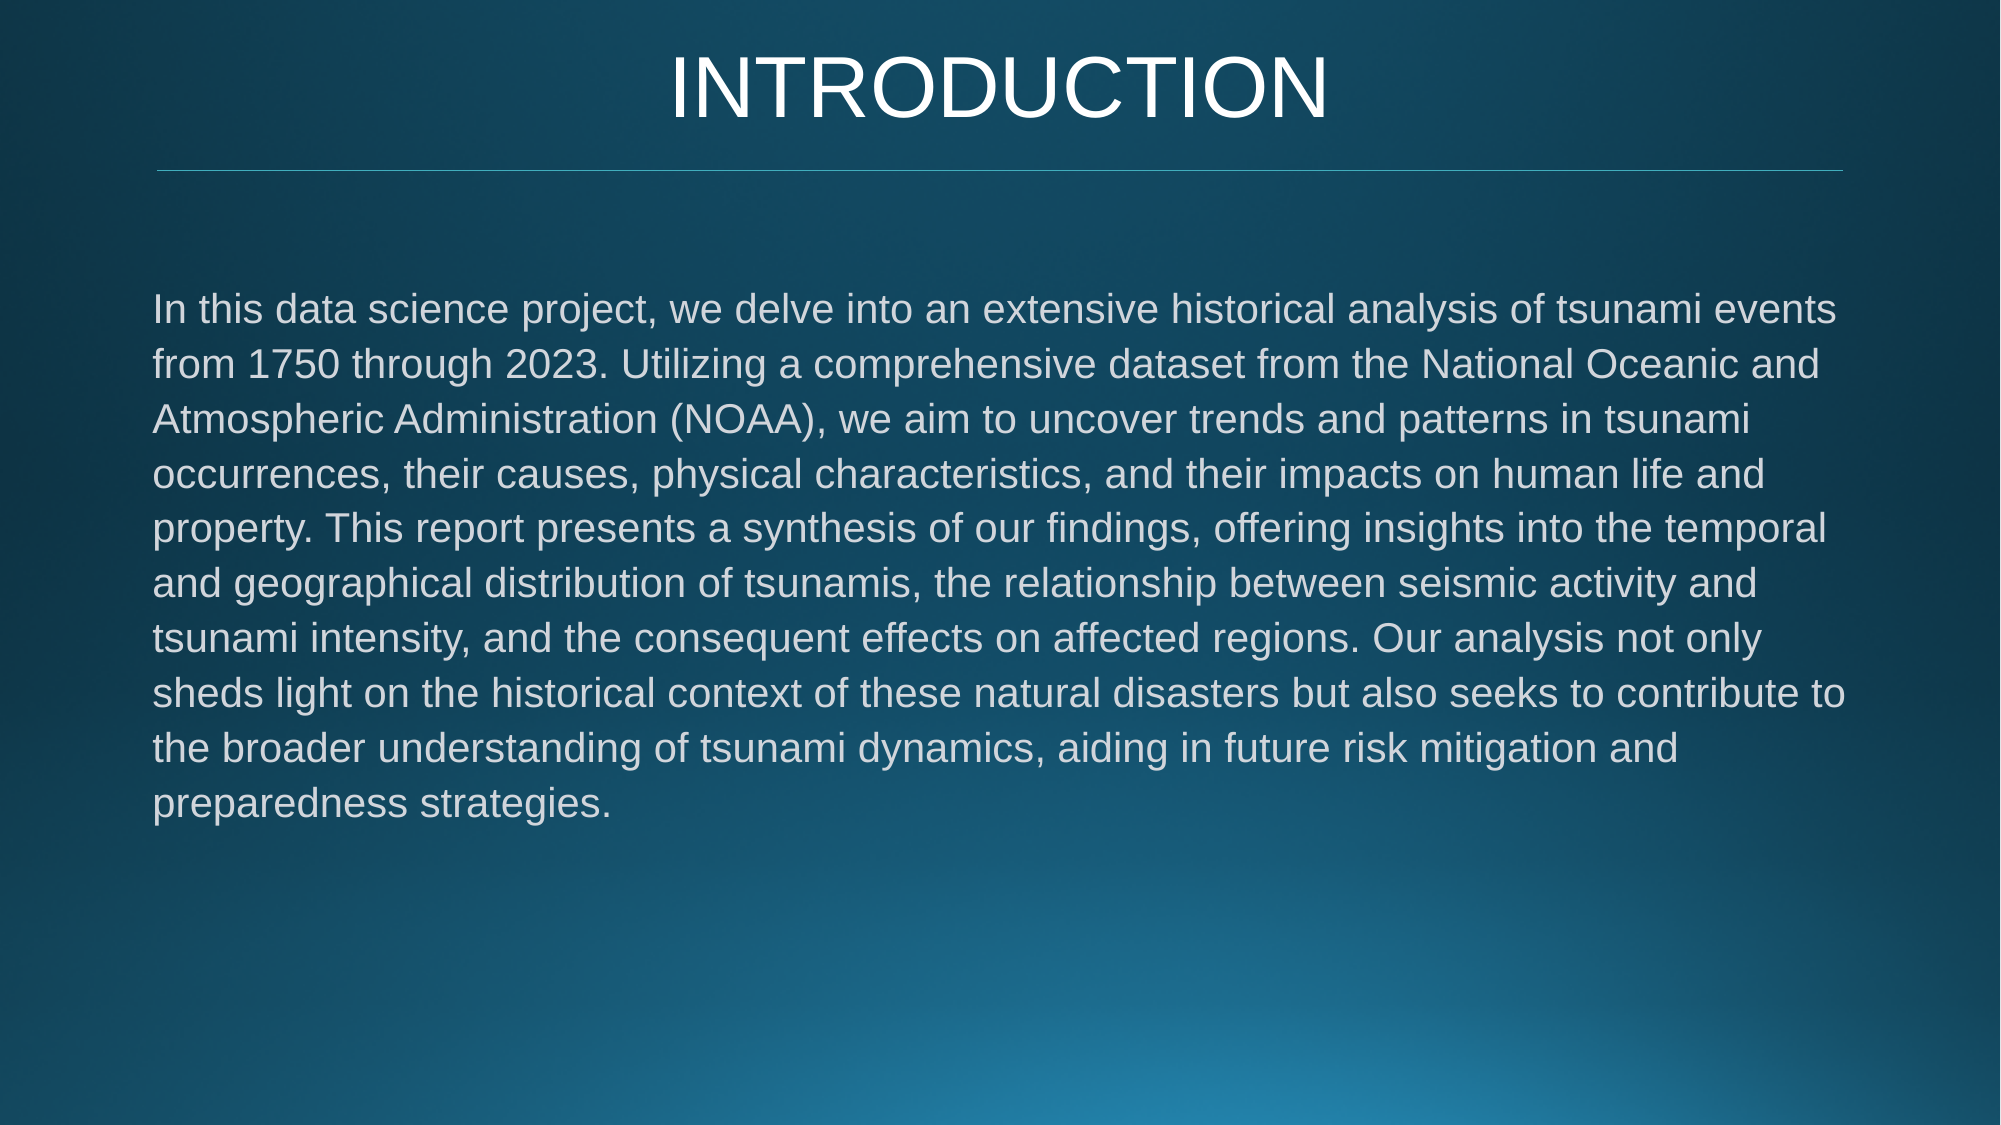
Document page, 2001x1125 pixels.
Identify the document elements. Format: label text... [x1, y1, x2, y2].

picture [0, 0, 2001, 1125]
title INTRODUCTION [137, 34, 1863, 144]
list In this data science project, we delve into an extensive historical analysis of tsunami events from 1750 through 2023. Utilizing a comprehensive dataset from the National Oceanic and Atmospheric Administration (NOAA), we aim to uncover trends and patterns in tsunami occurrences, their causes, physical characteristics, and their impacts on human life and property. This report presents a synthesis of our findings, offering insights into the temporal and geographical distribution of tsunamis, the relationship between seismic activity and tsunami intensity, and the consequent effects on affected regions. Our analysis not only sheds light on the historical context of these natural disasters but also seeks to contribute to the broader understanding of tsunami dynamics, aiding in future risk mitigation and preparedness strategies. [137, 268, 1863, 999]
